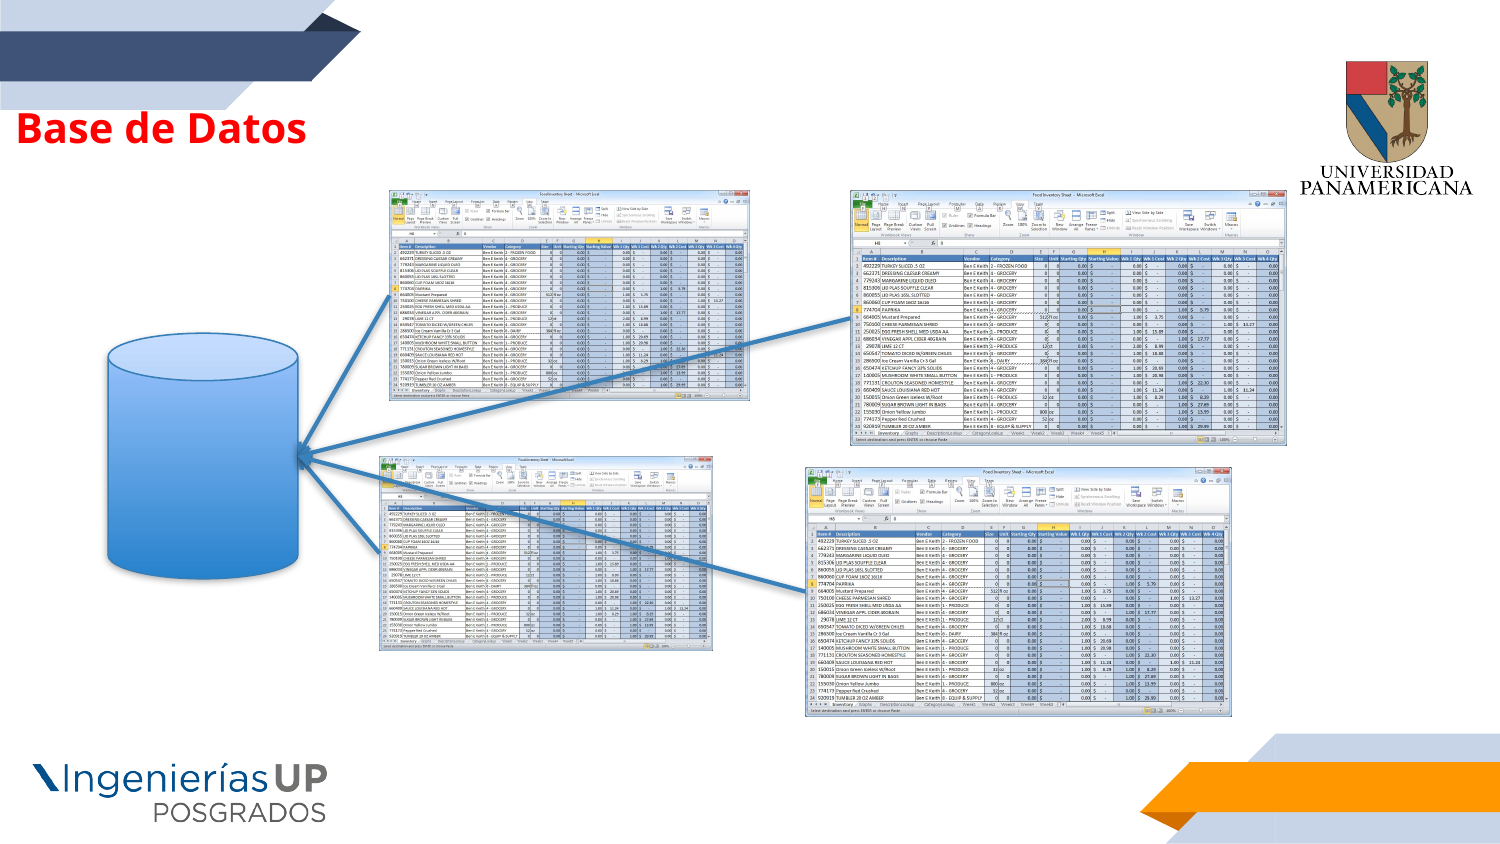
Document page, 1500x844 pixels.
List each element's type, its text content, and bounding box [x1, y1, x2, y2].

picture [805, 466, 1232, 717]
picture [849, 44, 1490, 447]
picture [15, 737, 344, 844]
title Base de Datos [0, 64, 863, 191]
picture [379, 592, 713, 652]
text_box [107, 332, 292, 580]
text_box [297, 318, 851, 457]
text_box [297, 455, 806, 592]
picture [389, 189, 751, 318]
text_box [297, 295, 390, 317]
